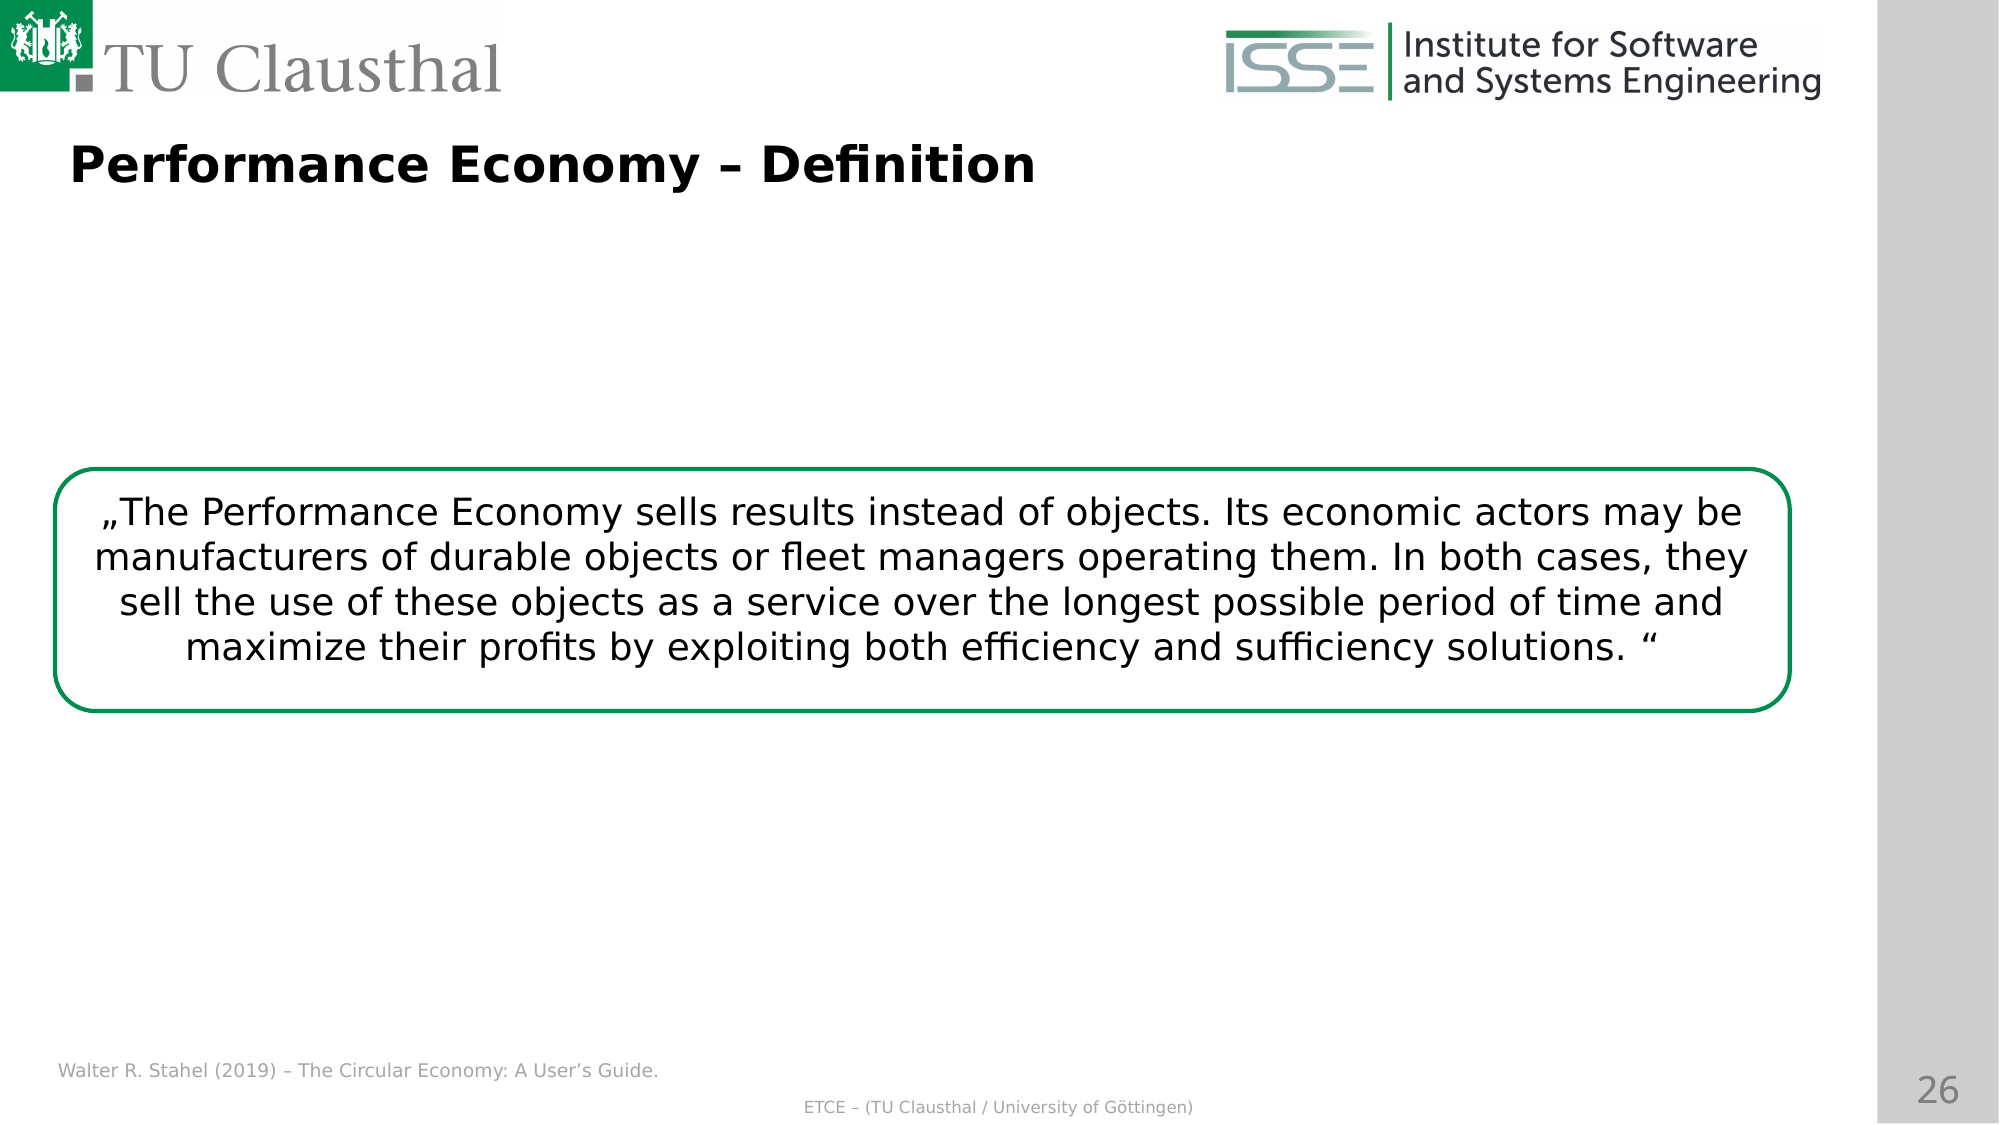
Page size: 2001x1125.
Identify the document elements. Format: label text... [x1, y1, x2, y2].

text_box „The Performance Economy sells results instead of objects. Its economic actors may be manufacturers of durable objects or fleet managers operating them. In both cases, they sell the use of these objects as a service over the longest possible period of time and maximize their profits by exploiting both efficiency and sufficiency solutions. “ [52, 466, 1792, 714]
text_box Walter R. Stahel (2019) – The Circular Economy: A User’s Guide. [43, 1051, 1105, 1089]
picture [1218, 22, 1826, 107]
picture [0, 0, 501, 92]
text_box Performance Economy – Definition [54, 125, 1818, 207]
